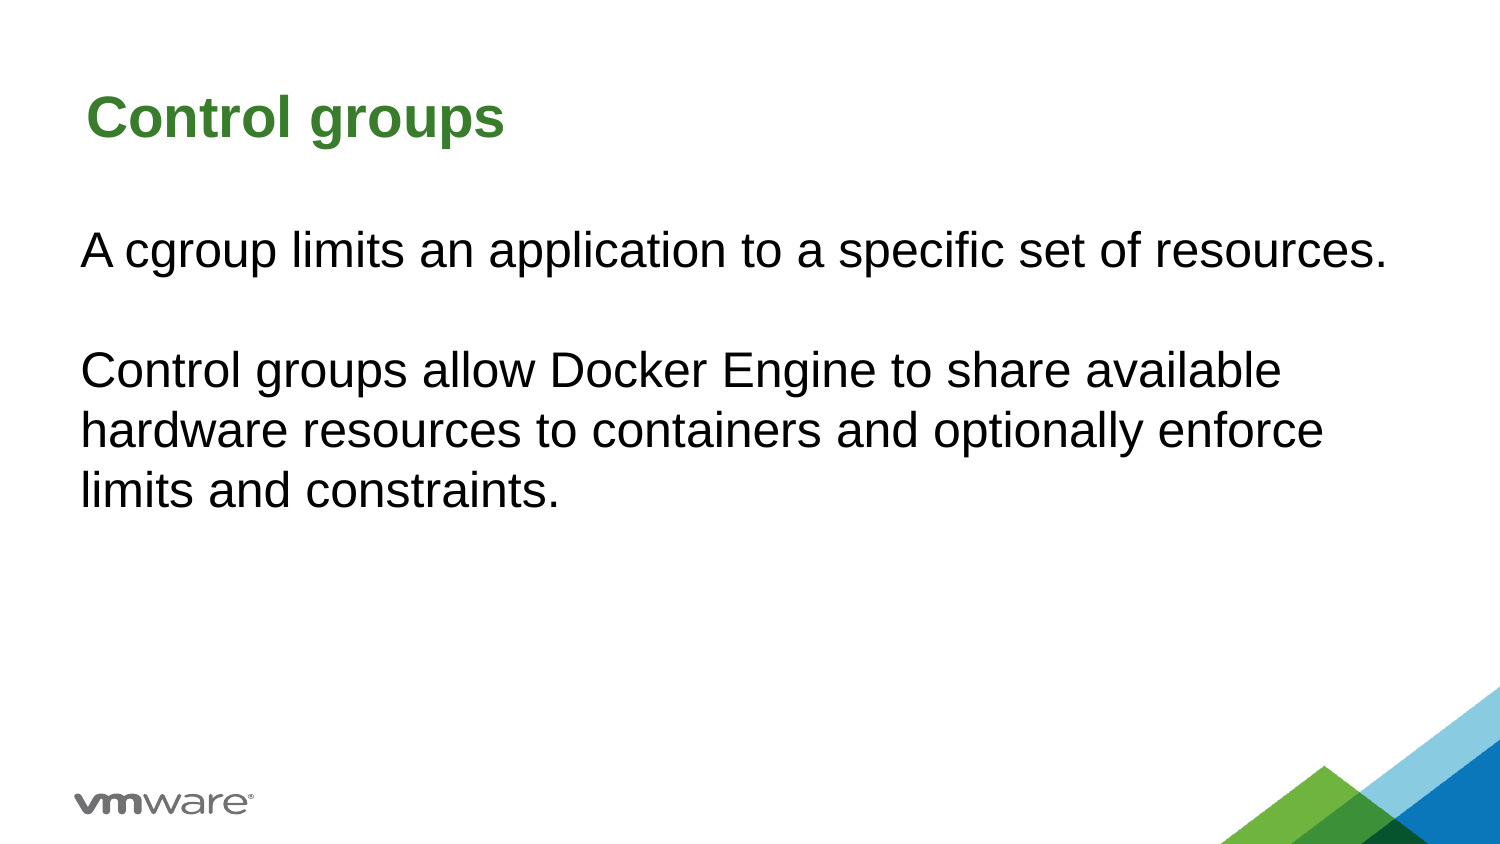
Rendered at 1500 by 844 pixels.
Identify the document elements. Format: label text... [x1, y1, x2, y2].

picture [1209, 684, 1500, 844]
text_box A cgroup limits an application to a specific set of resources. Control groups allow Docker Engine to share available hardware resources to containers and optionally enforce limits and constraints. [65, 210, 1416, 627]
title Control groups [86, 49, 1354, 150]
